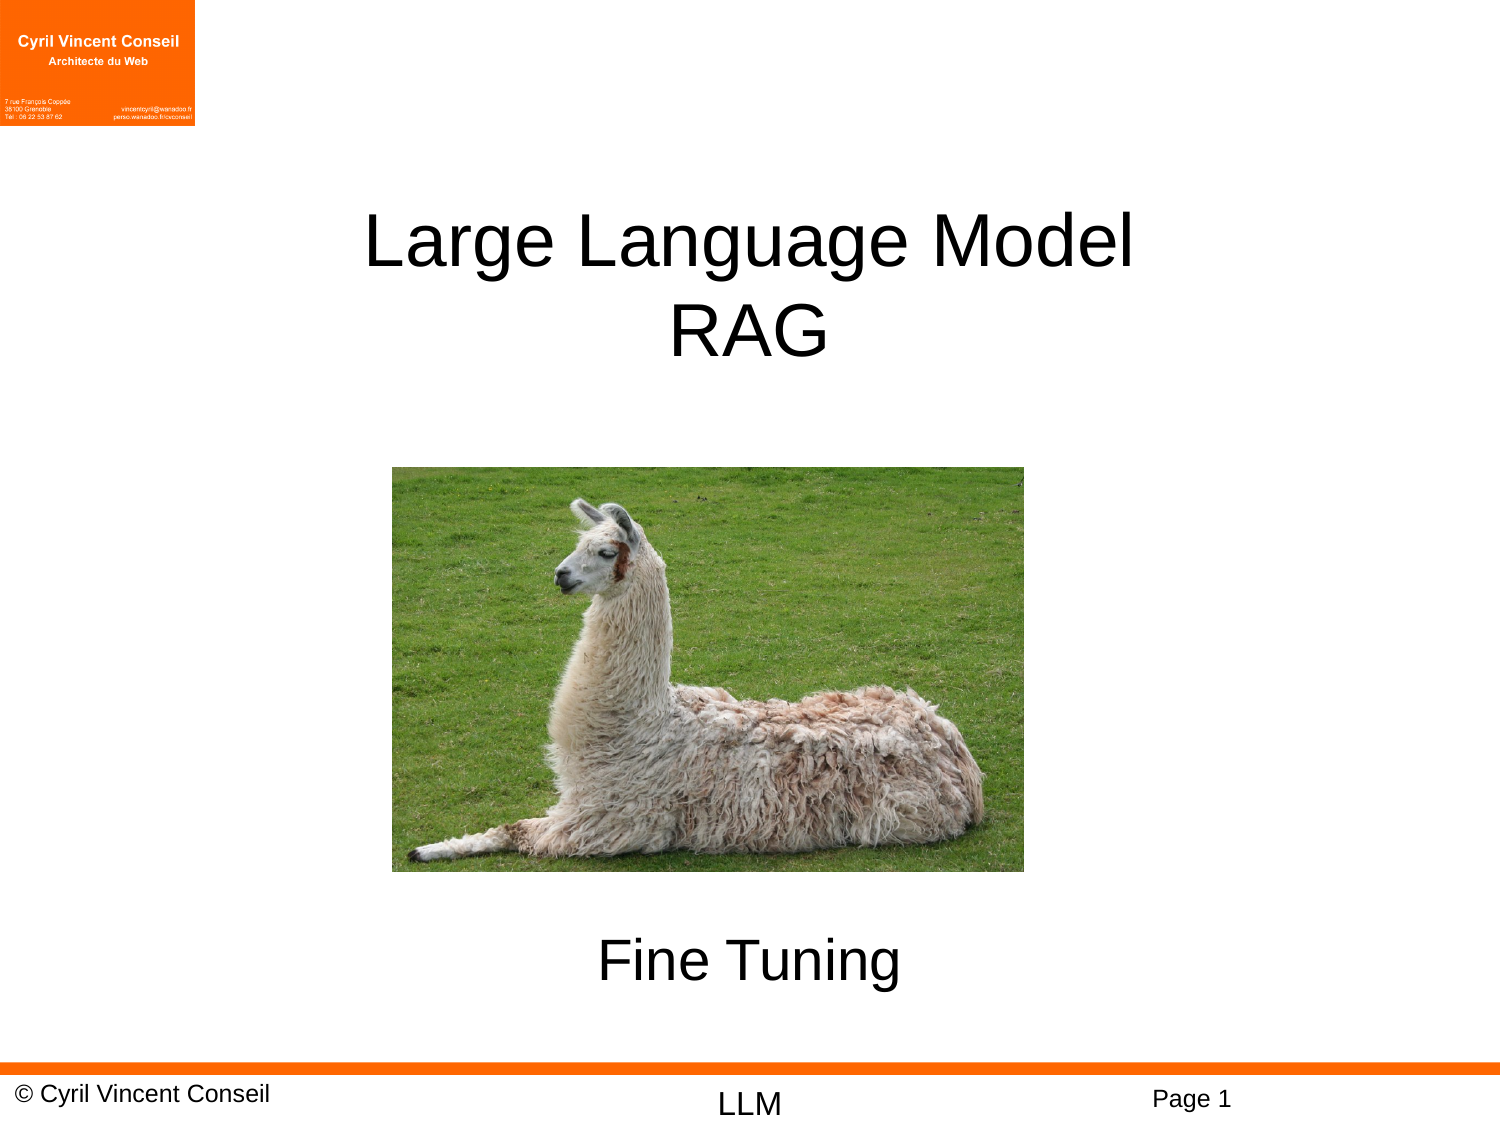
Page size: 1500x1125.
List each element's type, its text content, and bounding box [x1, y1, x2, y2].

picture [391, 467, 1025, 873]
subtitle Fine Tuning [225, 914, 1275, 1005]
picture [0, 0, 195, 126]
text_box Large Language Model RAG [349, 183, 1151, 379]
